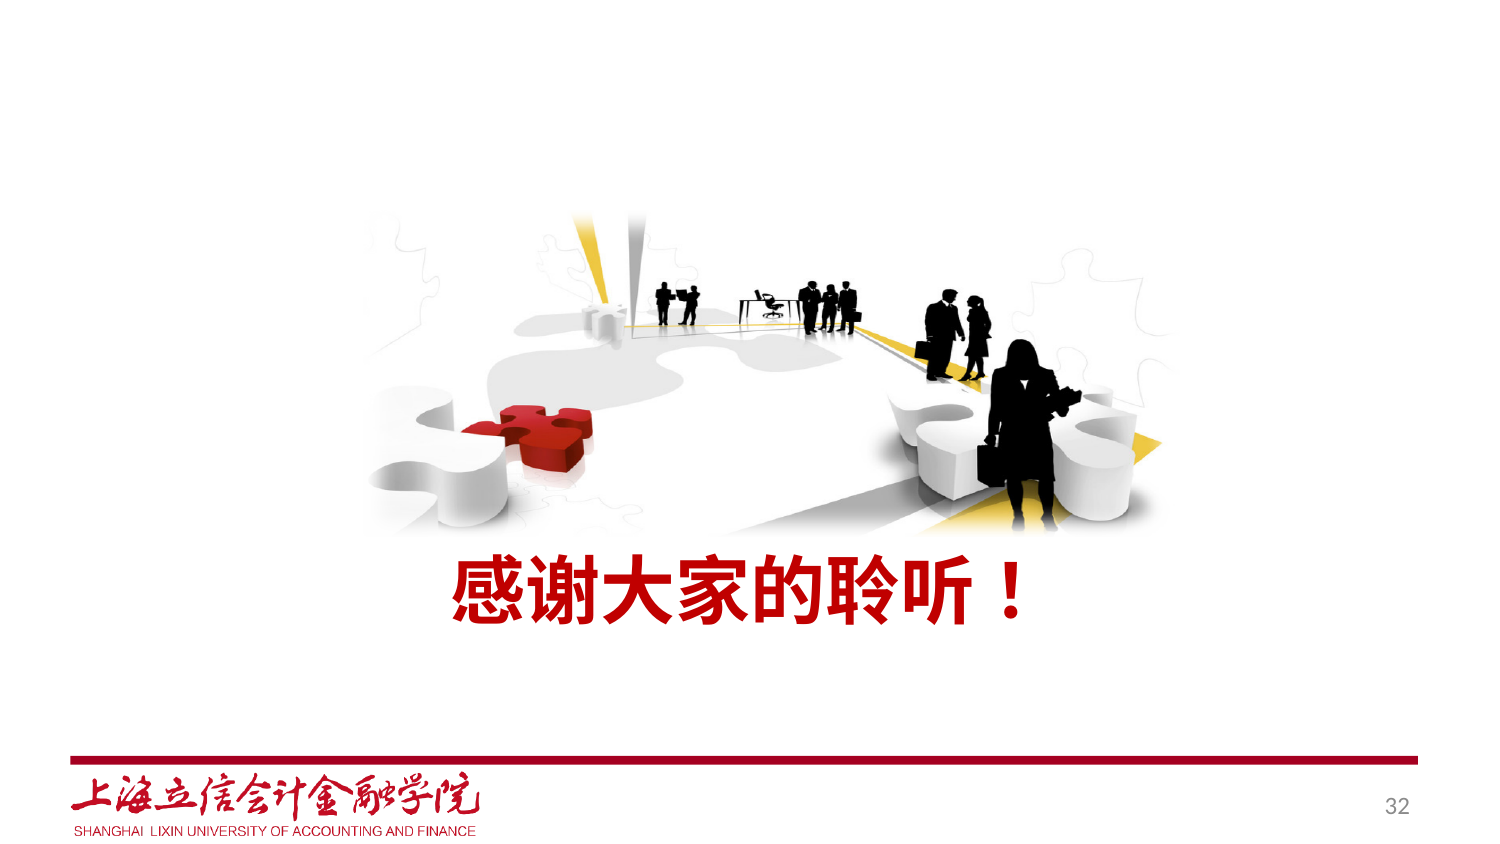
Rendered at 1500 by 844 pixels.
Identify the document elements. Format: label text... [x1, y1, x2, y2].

slide_number 32 [1074, 782, 1425, 827]
picture [64, 765, 487, 844]
subtitle 感谢大家的聆听 ！ [234, 536, 1285, 752]
picture [363, 210, 1180, 537]
